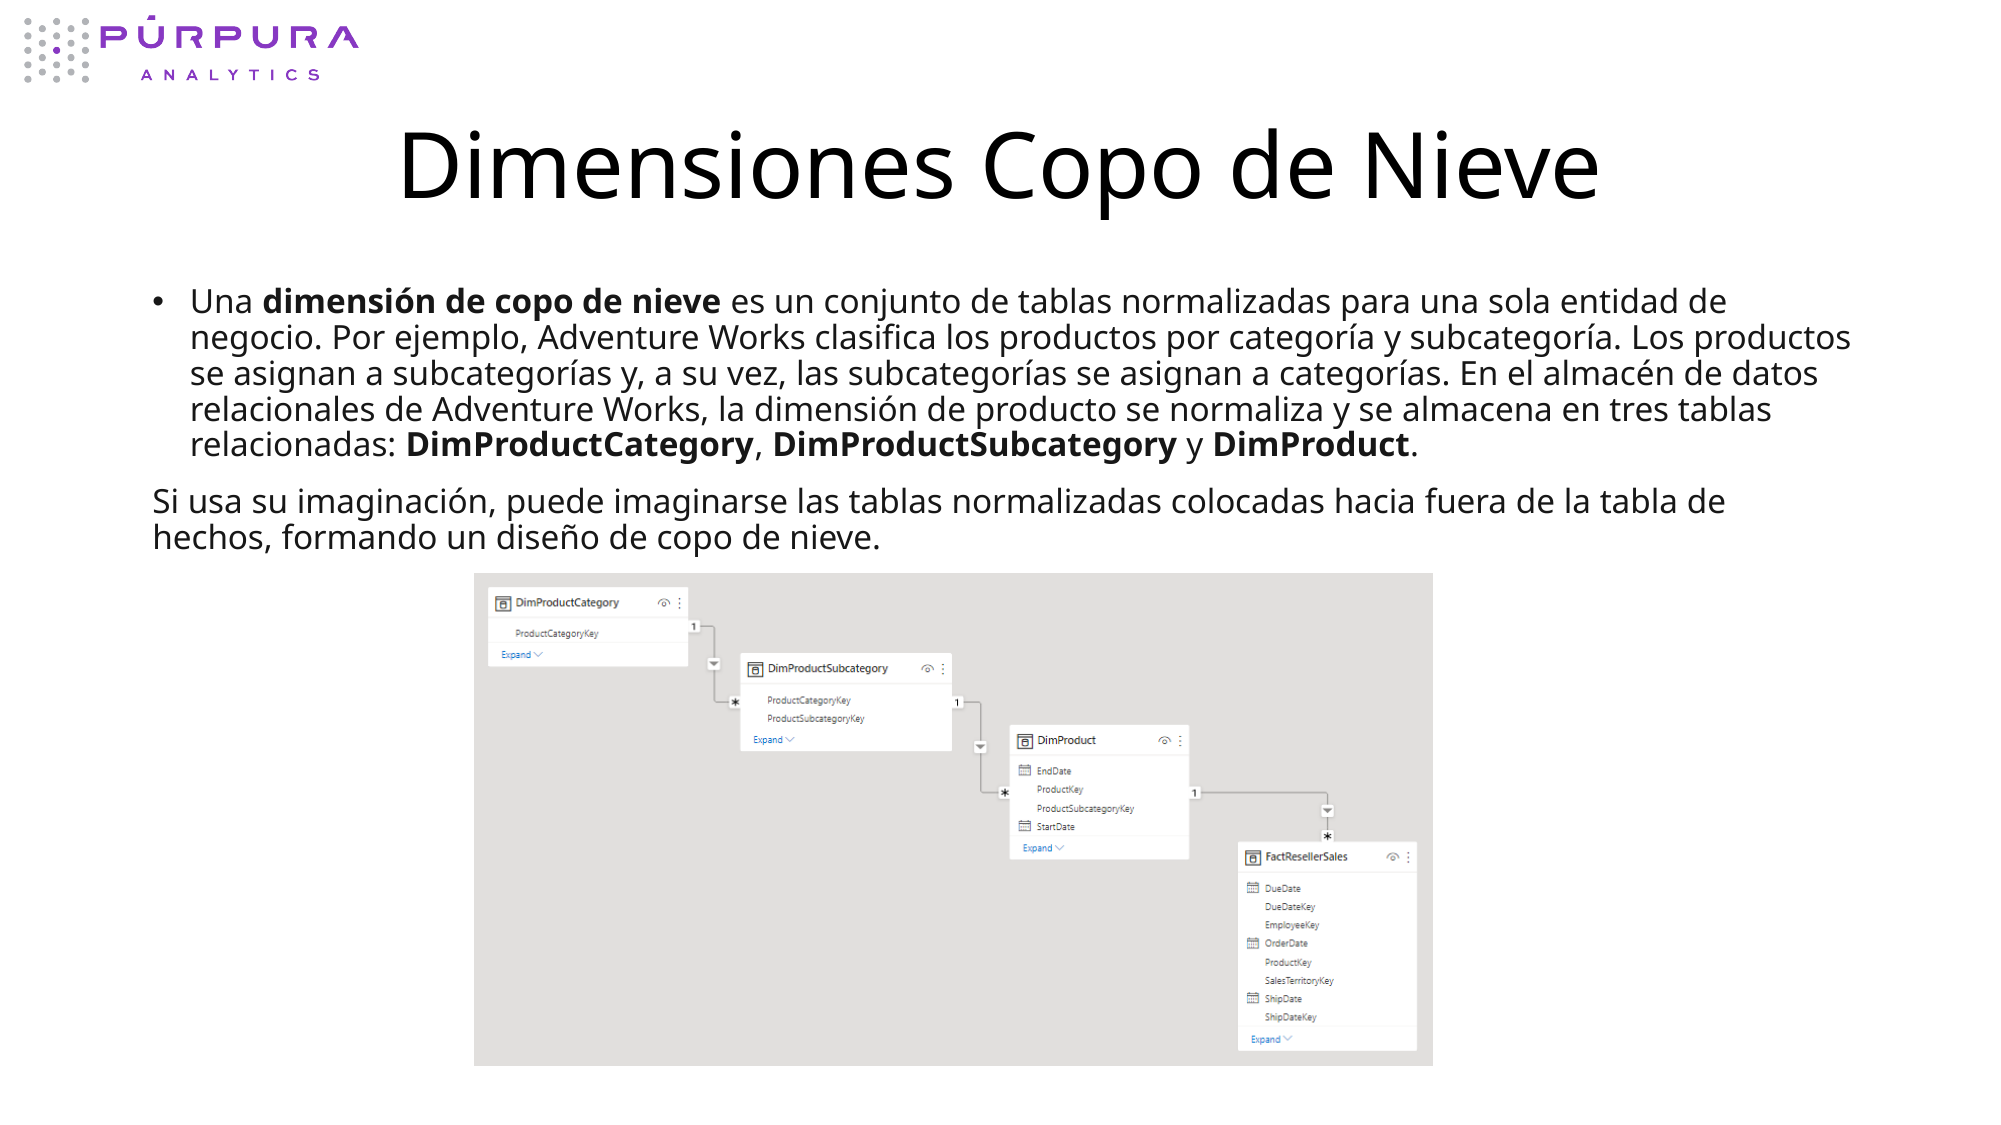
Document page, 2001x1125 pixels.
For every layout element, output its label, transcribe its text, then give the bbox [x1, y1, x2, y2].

title Dimensiones Copo de Nieve [137, 59, 1863, 277]
picture [24, 15, 359, 83]
list Una dimensión de copo de nieve es un conjunto de tablas normalizadas para una sola entidad de negocio. Por ejemplo, Adventure Works clasifica los productos por categoría y subcategoría. Los productos se asignan a subcategorías y, a su vez, las subcategorías se asignan a categorías. En el almacén de datos relacionales de Adventure Works, la dimensión de producto se normaliza y se almacena en tres tablas relacionadas: DimProductCategory, DimProductSubcategory y DimProduct. Si usa su imaginación, puede imaginarse las tablas normalizadas colocadas hacia fuera de la tabla de hechos, formando un diseño de copo de nieve. [137, 277, 1881, 992]
picture [474, 573, 1433, 1066]
